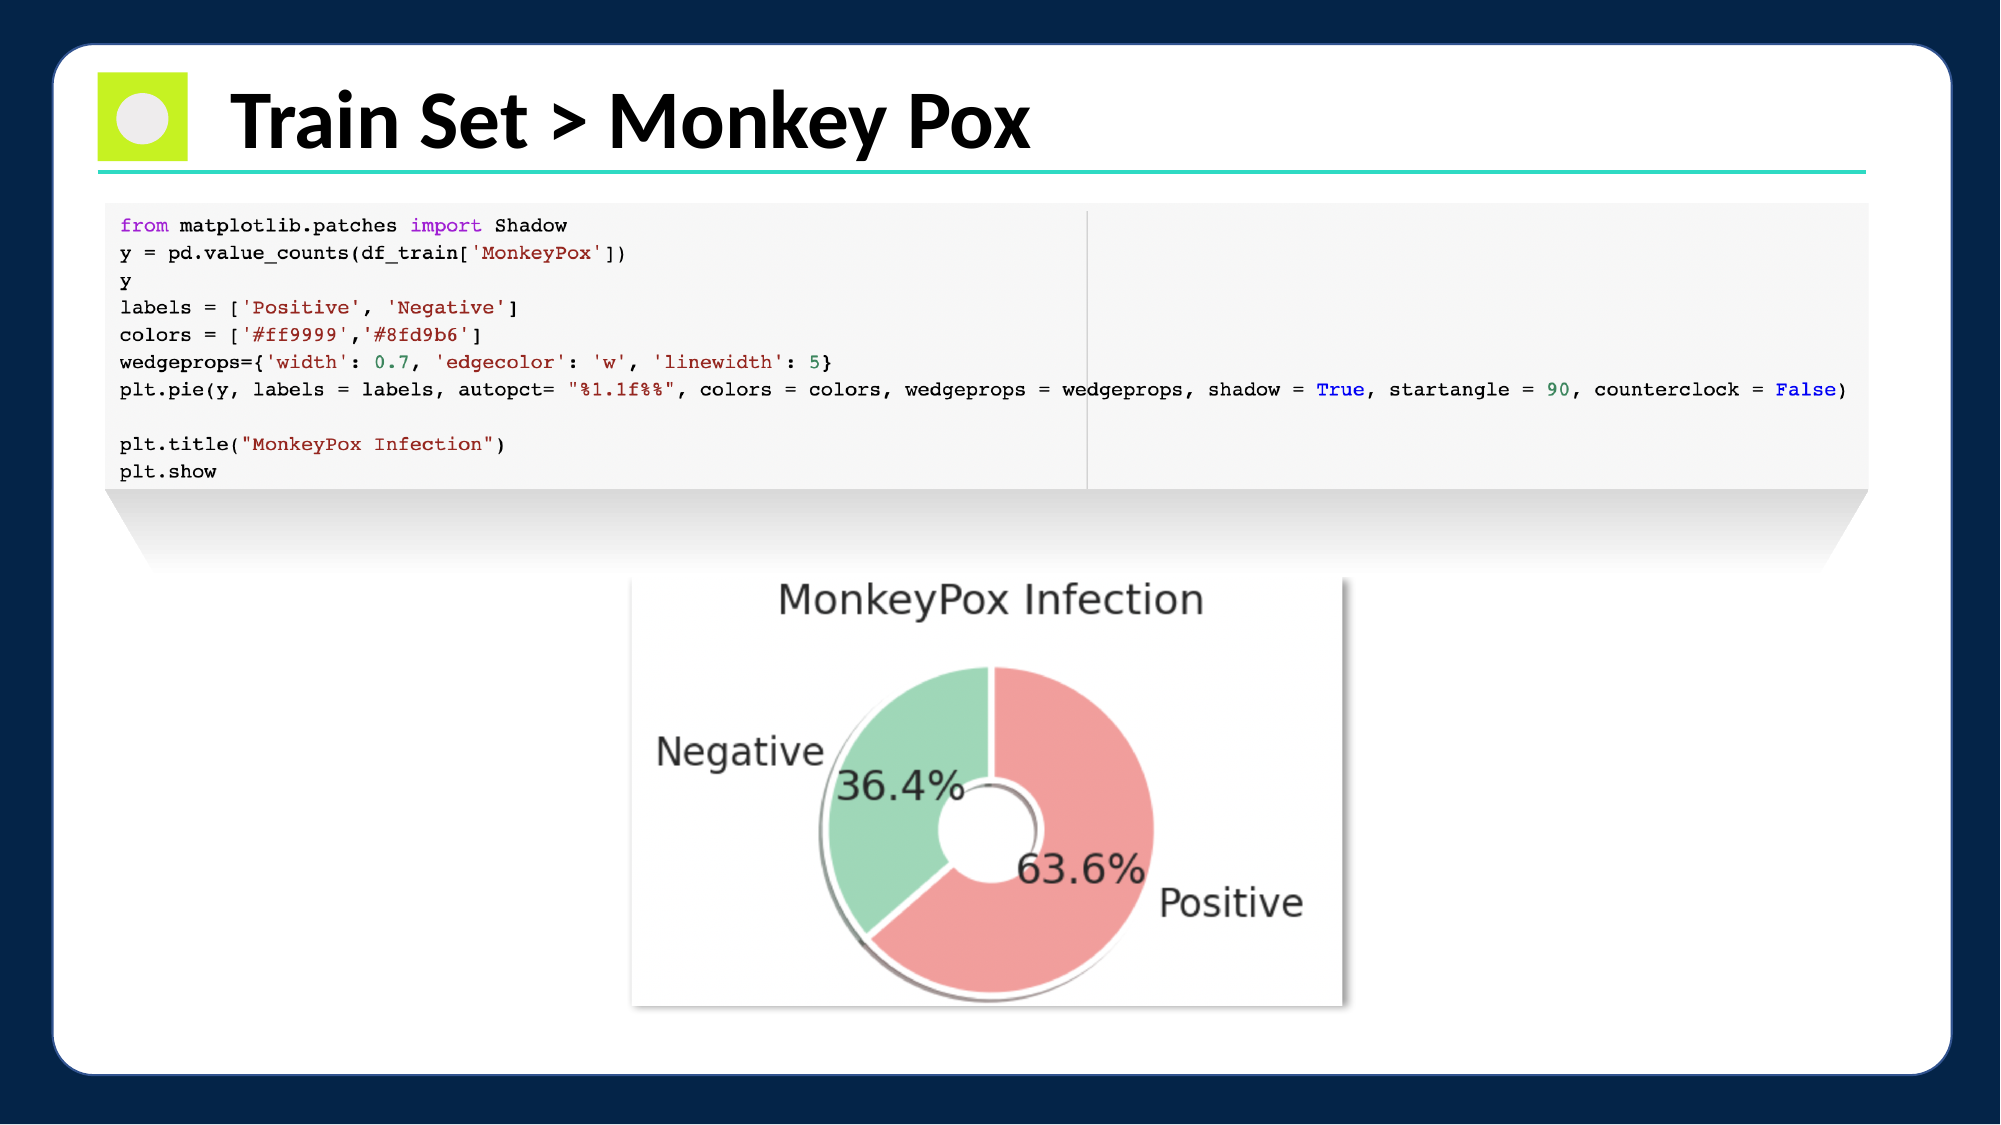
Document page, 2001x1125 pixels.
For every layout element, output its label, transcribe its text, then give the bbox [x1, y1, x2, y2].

text_box [103, 488, 1871, 579]
picture [631, 577, 1343, 1006]
picture [105, 203, 1869, 490]
text_box Train Set > Monkey Pox [215, 57, 1047, 173]
